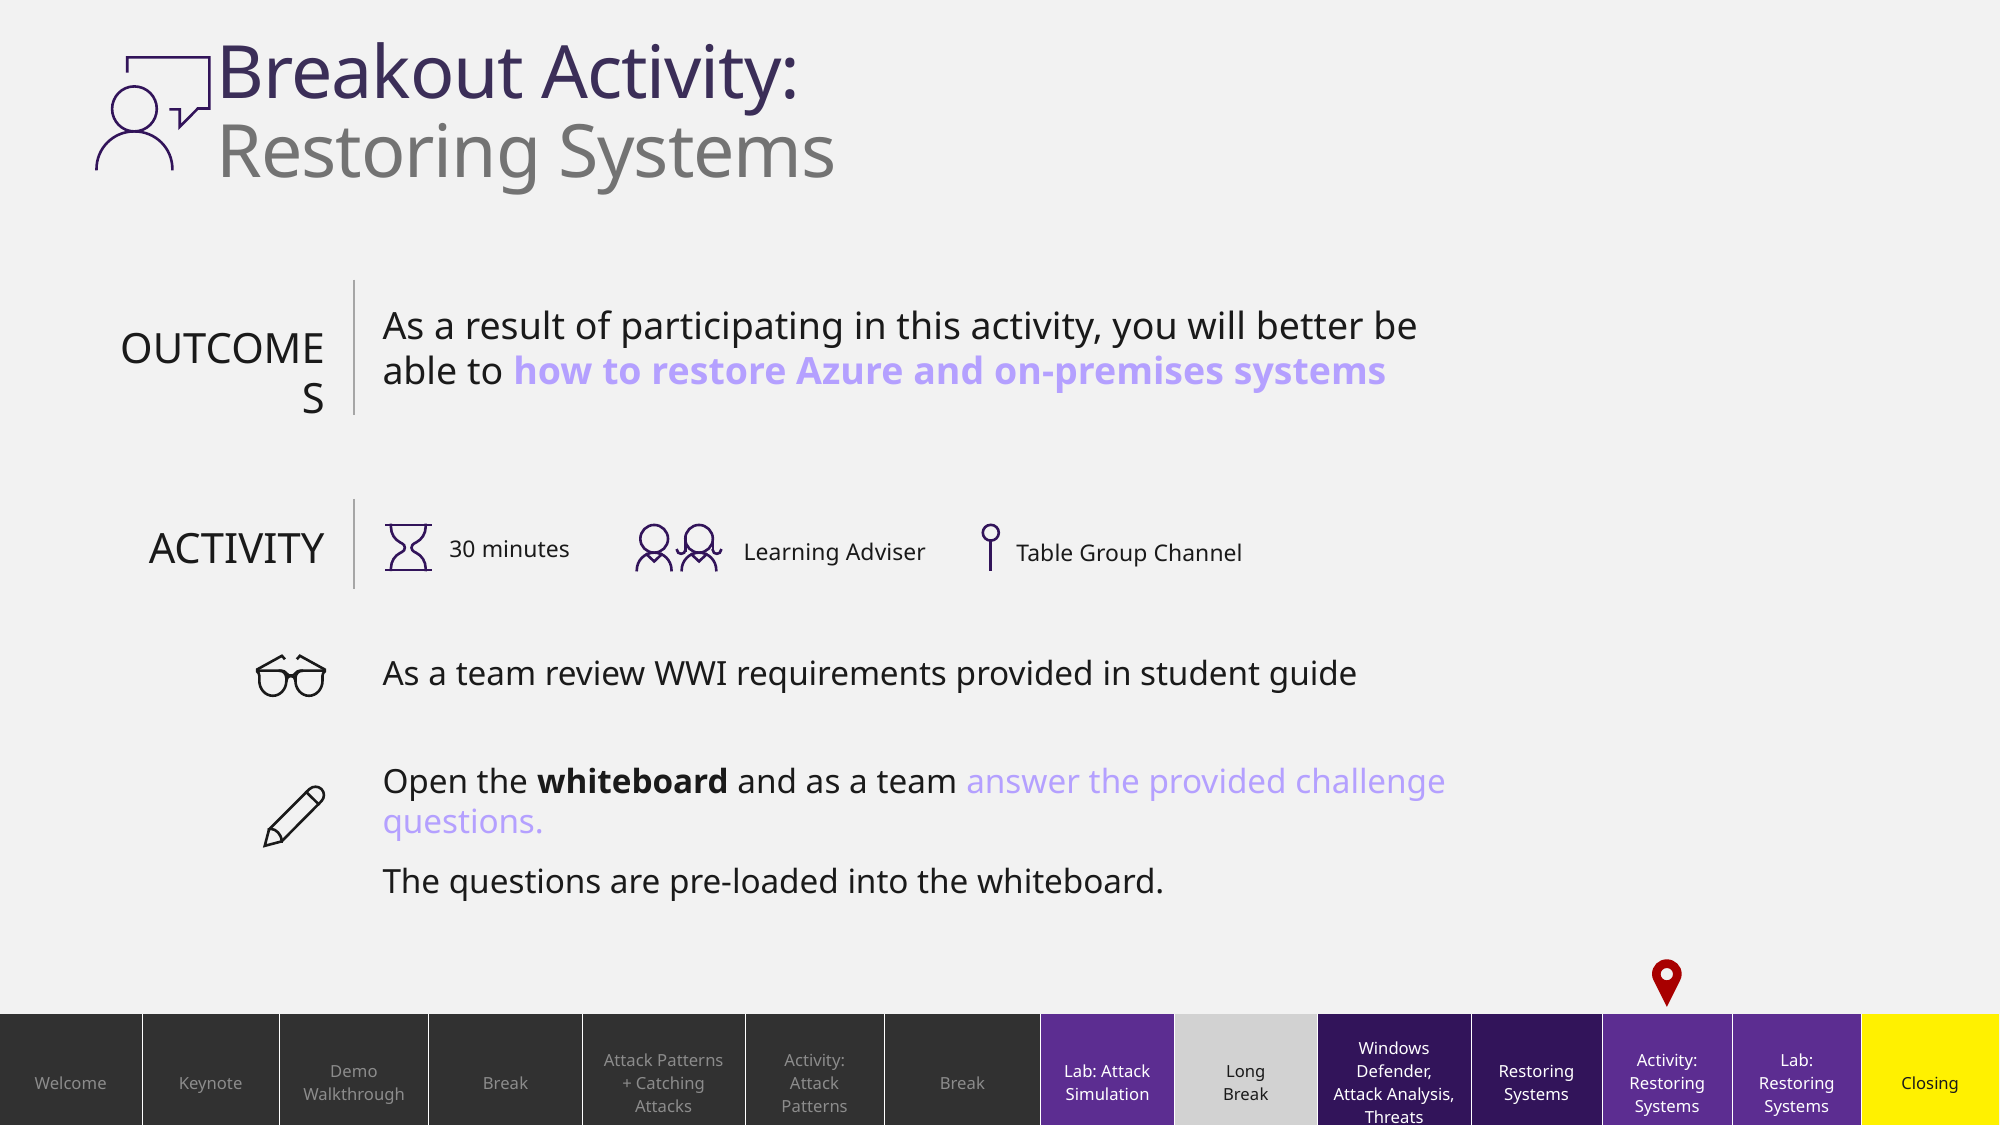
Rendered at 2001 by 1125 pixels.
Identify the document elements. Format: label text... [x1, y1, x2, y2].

text_box [96, 57, 210, 170]
table_header Break [429, 1014, 582, 1125]
table_header Attack Patterns + Catching Attacks [583, 1014, 745, 1125]
table_header Closing [1862, 1014, 1999, 1125]
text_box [636, 524, 722, 571]
text_box As a result of participating in this activity, you will better be able to how to restore Azure and on-premises systems [367, 294, 1502, 400]
table_header Keynote [143, 1014, 279, 1125]
text_box Table Group Channel [1003, 538, 1257, 567]
table_header Lab: Restoring Systems [1733, 1014, 1861, 1125]
text_box [982, 524, 999, 570]
table_header Break [885, 1014, 1040, 1125]
text_box OUTCOMES [100, 322, 325, 423]
table_header Activity: Attack Patterns [746, 1014, 884, 1125]
text_box 30 minutes [431, 534, 588, 563]
table_header Long Break [1175, 1014, 1317, 1125]
text_box [1653, 960, 1681, 1004]
table_header Activity: Restoring Systems [1603, 1014, 1732, 1125]
table_header Welcome [0, 1014, 142, 1125]
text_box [256, 644, 1502, 910]
text_box Learning Adviser [743, 537, 927, 565]
table_header Restoring Systems [1472, 1014, 1602, 1125]
title Breakout Activity: Restoring Systems [216, 33, 1987, 194]
text_box [385, 525, 431, 570]
table_header Demo Walkthrough [280, 1014, 428, 1125]
table_header Windows Defender, Attack Analysis, Threats [1318, 1014, 1471, 1125]
text_box ACTIVITY [108, 522, 325, 573]
table_header Lab: Attack Simulation [1041, 1014, 1174, 1125]
